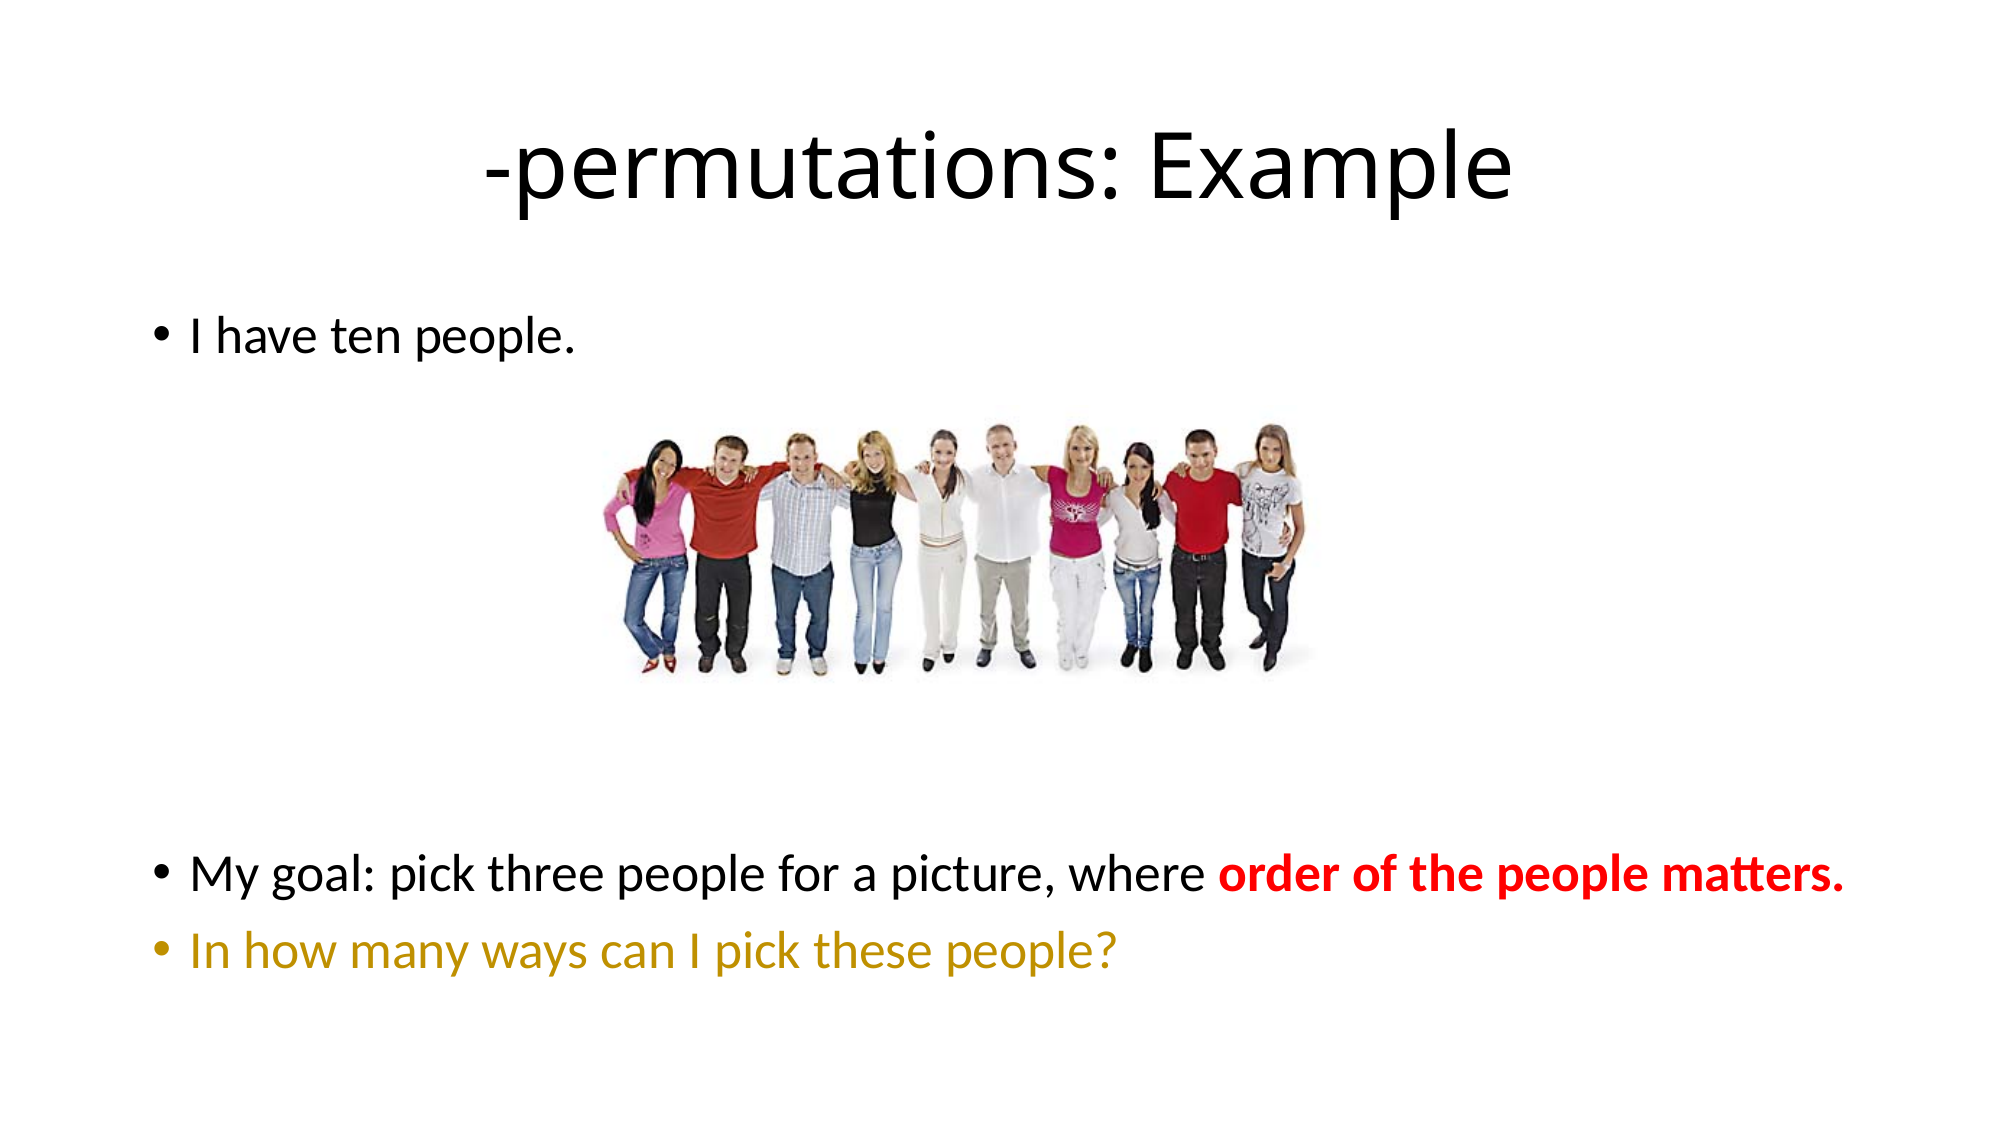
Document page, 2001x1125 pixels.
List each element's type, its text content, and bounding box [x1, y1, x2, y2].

list I have ten people. My goal: pick three people for a picture, where order of the people matters. In how many ways can I pick these people? [137, 299, 1863, 1014]
picture [580, 405, 1339, 712]
